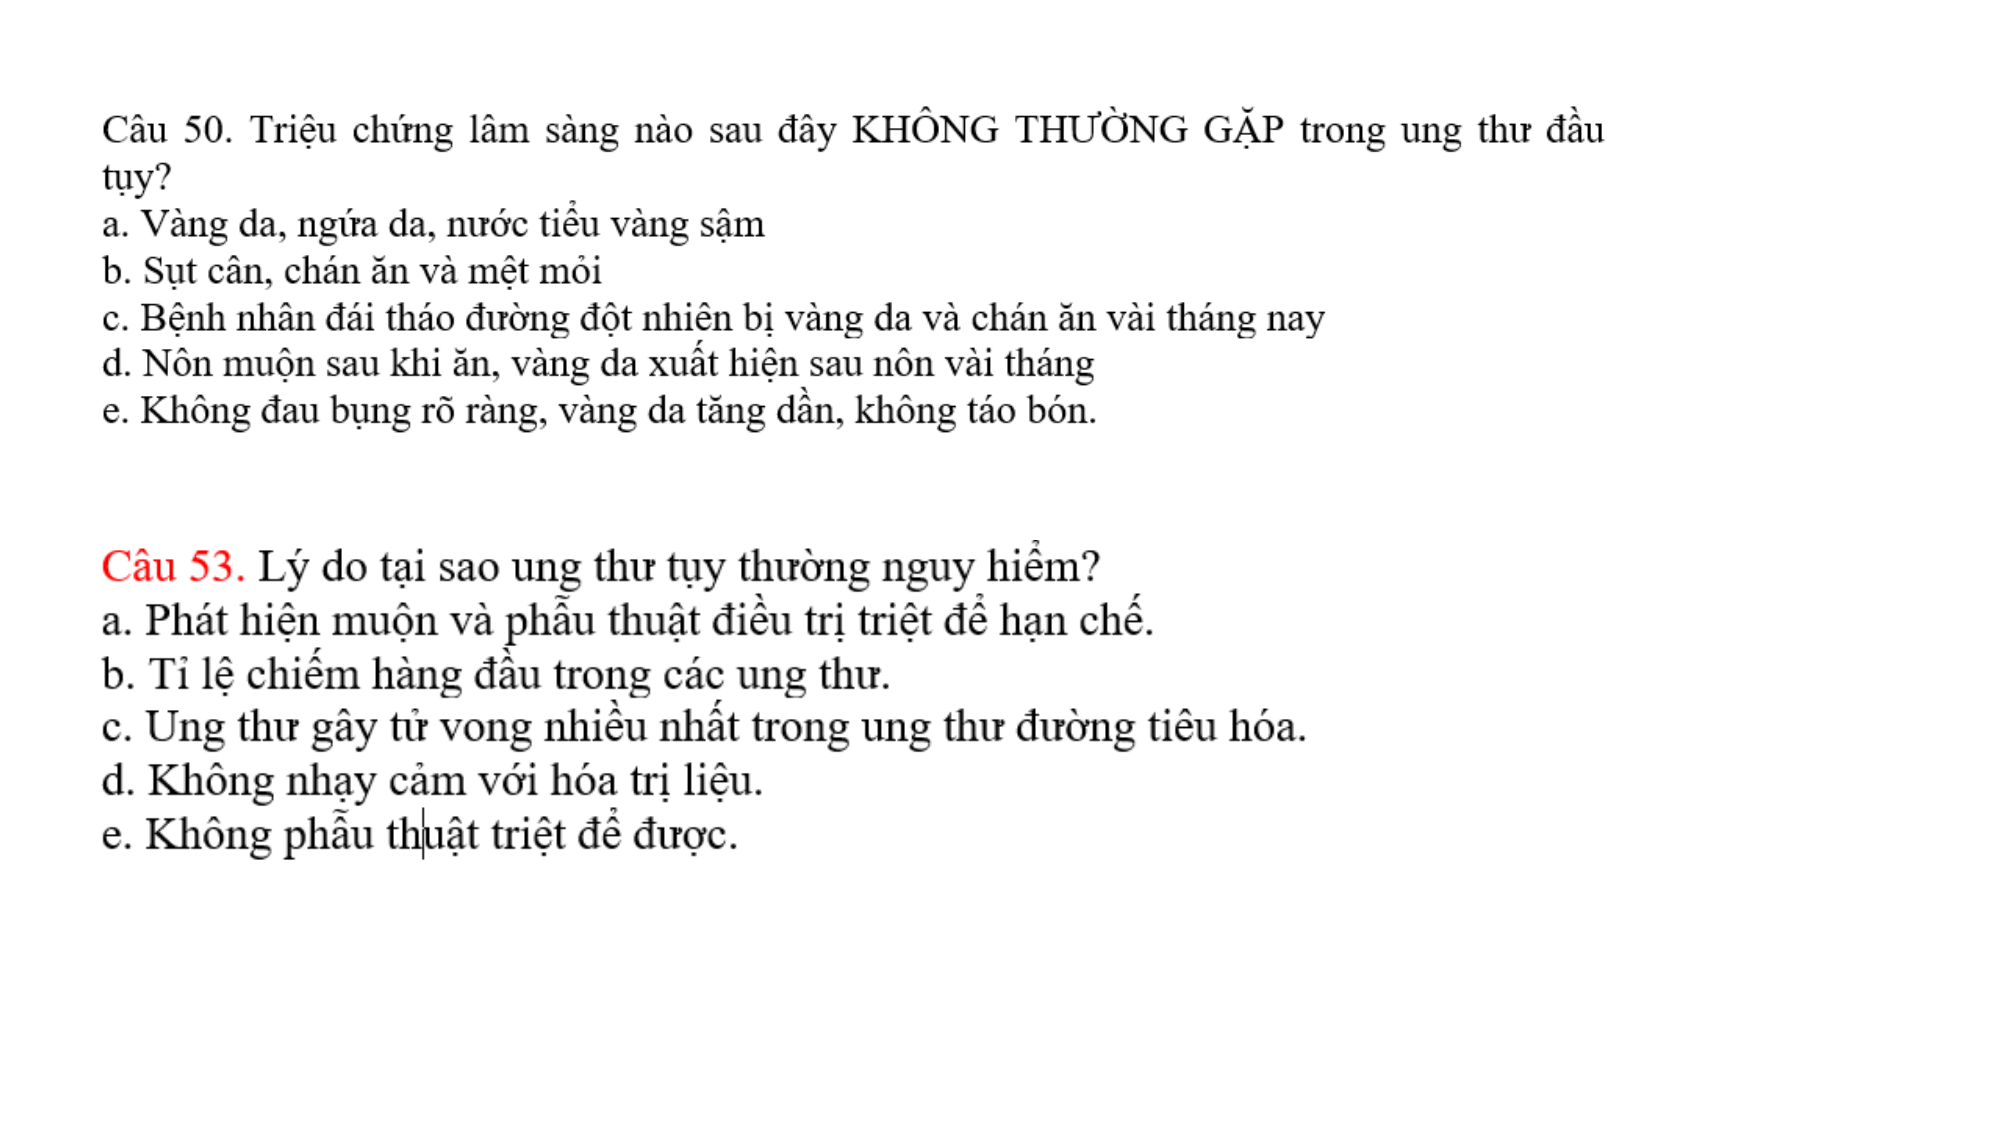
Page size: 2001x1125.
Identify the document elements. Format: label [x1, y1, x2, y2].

list [82, 540, 1312, 869]
picture [82, 102, 1627, 453]
